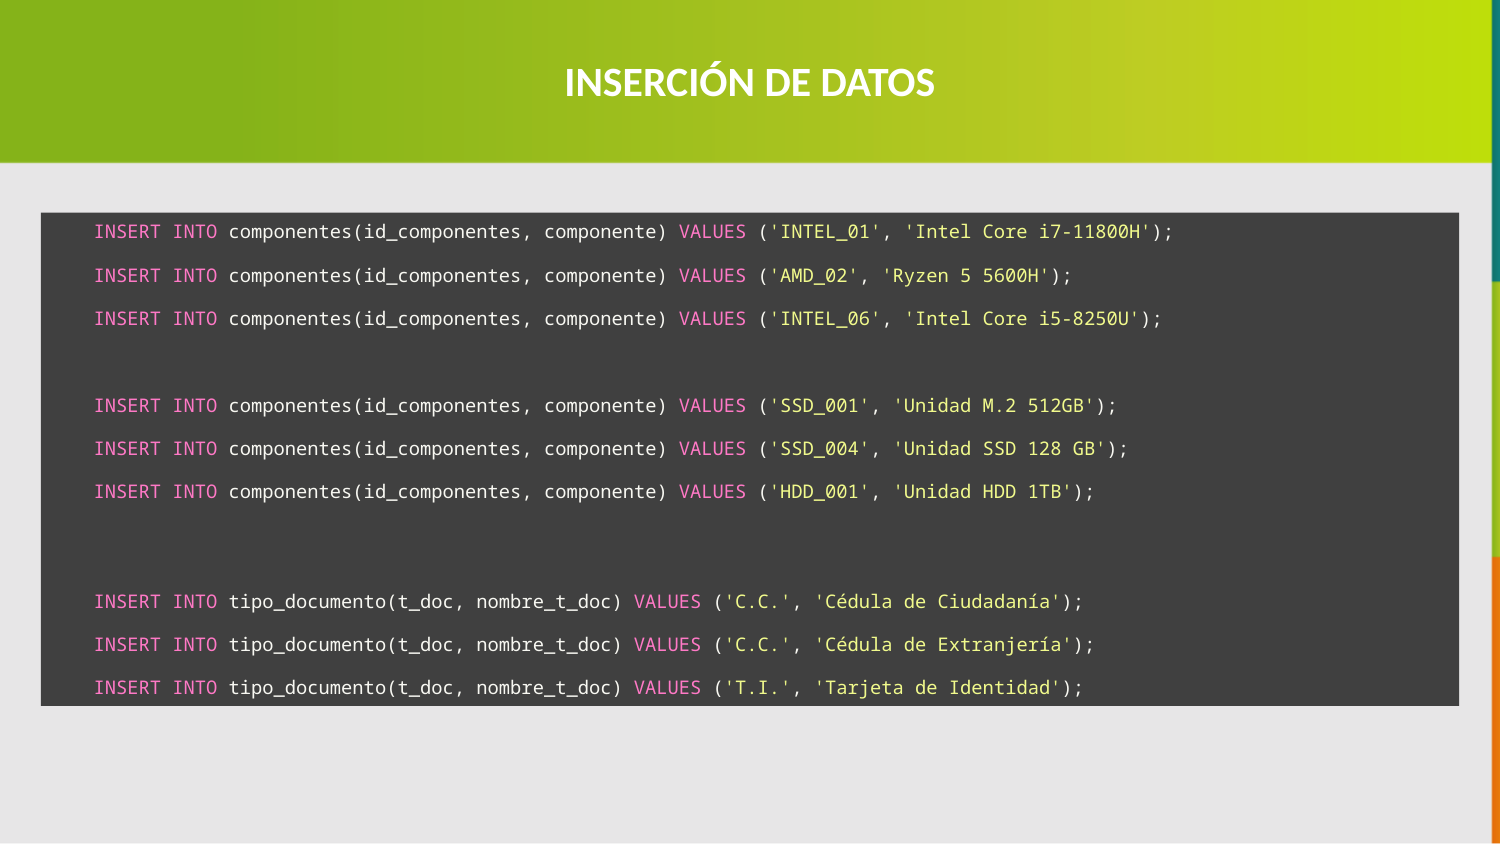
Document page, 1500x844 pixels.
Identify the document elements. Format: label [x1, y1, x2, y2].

text_box [40, 212, 1460, 706]
picture [0, 0, 1500, 844]
text_box [527, 47, 973, 113]
